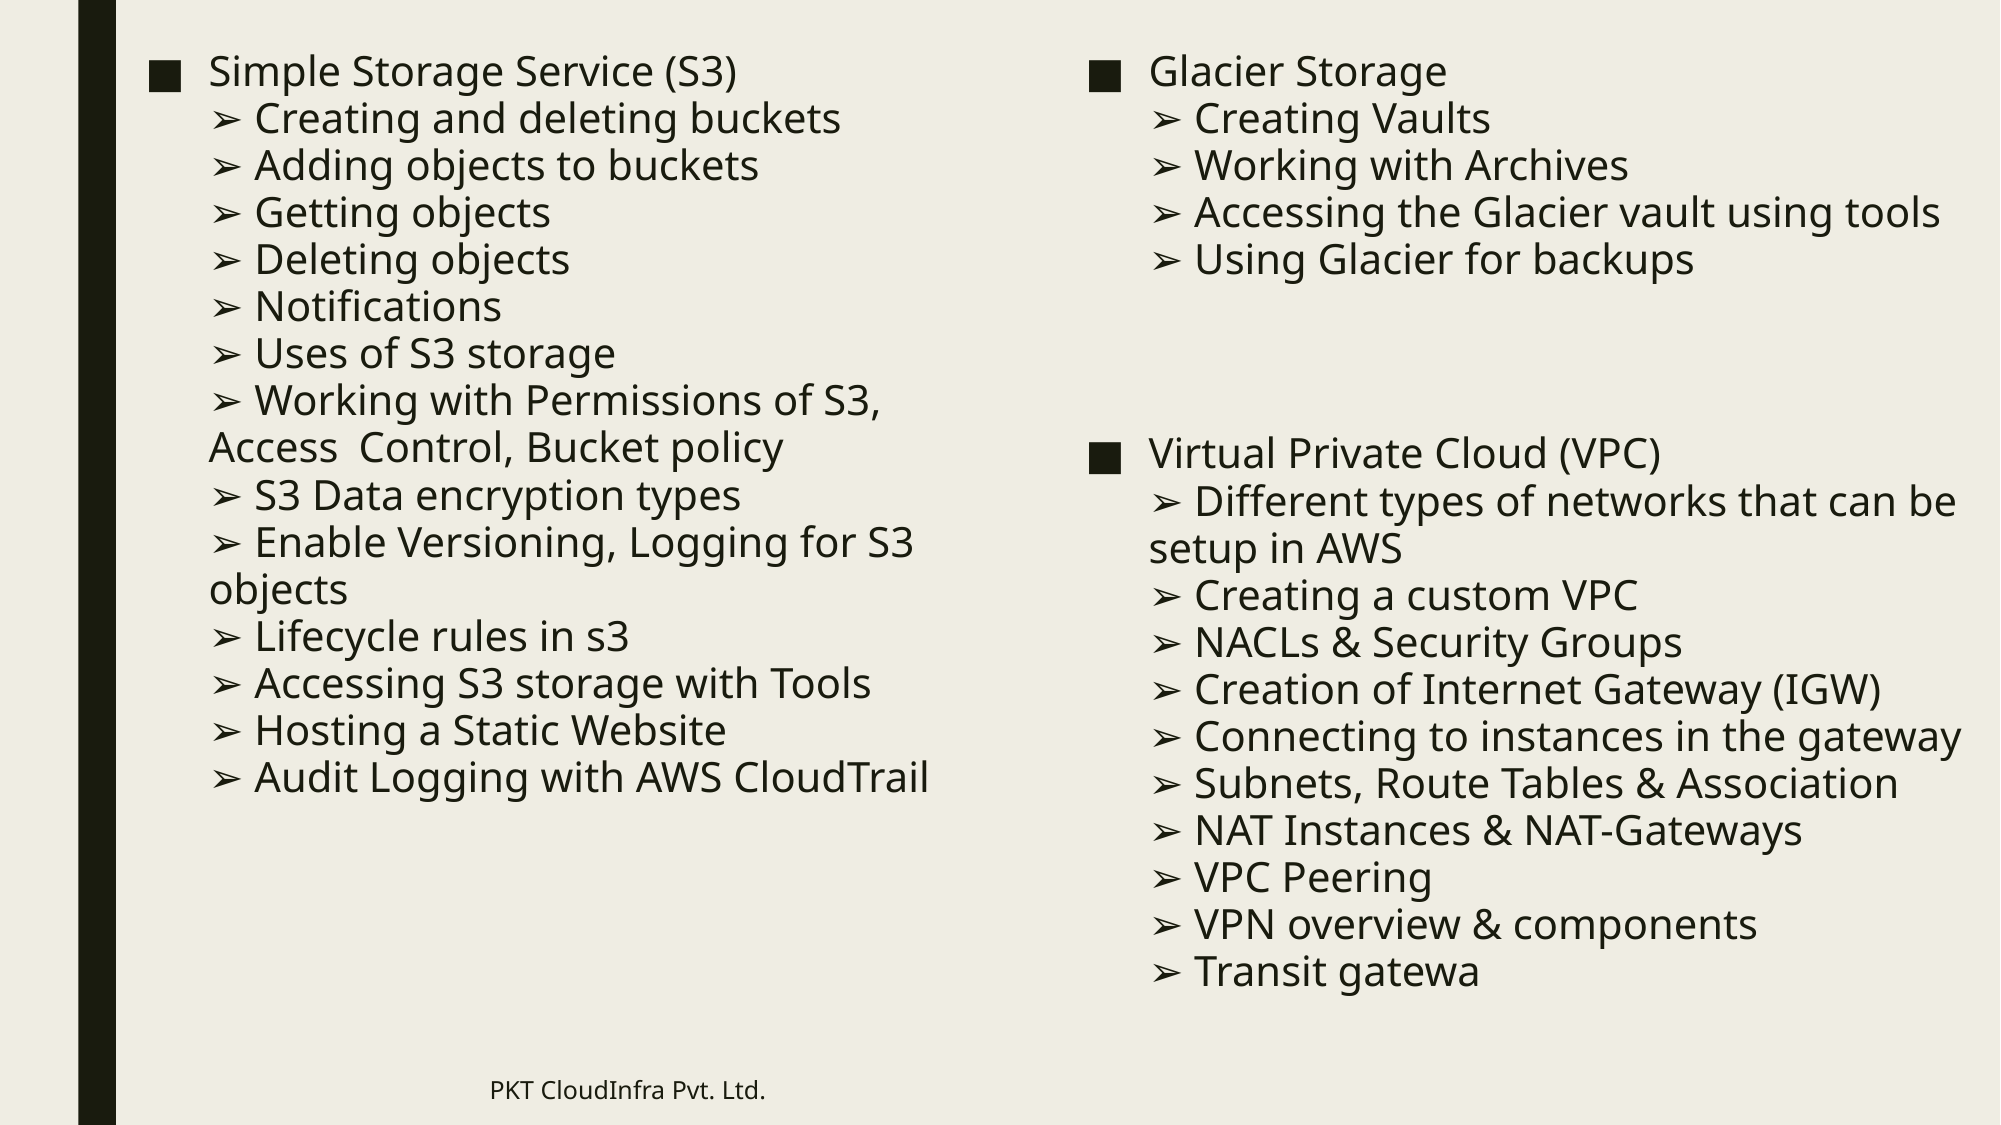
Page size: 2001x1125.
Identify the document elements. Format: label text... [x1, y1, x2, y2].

list Simple Storage Service (S3) ➢ Creating and deleting buckets ➢ Adding objects to buckets ➢ Getting objects ➢ Deleting objects ➢ Notifications ➢ Uses of S3 storage ➢ Working with Permissions of S3, Access Control, Bucket policy ➢ S3 Data encryption types ➢ Enable Versioning, Logging for S3 objects ➢ Lifecycle rules in s3 ➢ Accessing S3 storage with Tools ➢ Hosting a Static Website ➢ Audit Logging with AWS CloudTrail [130, 41, 1035, 1103]
footer PKT CloudInfra Pvt. Ltd. [474, 1058, 1505, 1125]
list Glacier Storage ➢ Creating Vaults ➢ Working with Archives ➢ Accessing the Glacier vault using tools ➢ Using Glacier for backups Virtual Private Cloud (VPC) ➢ Different types of networks that can be setup in AWS ➢ Creating a custom VPC ➢ NACLs & Security Groups ➢ Creation of Internet Gateway (IGW) ➢ Connecting to instances in the gateway ➢ Subnets, Route Tables & Association ➢ NAT Instances & NAT-Gateways ➢ VPC Peering ➢ VPN overview & components ➢ Transit gatewa [1070, 41, 2000, 1103]
